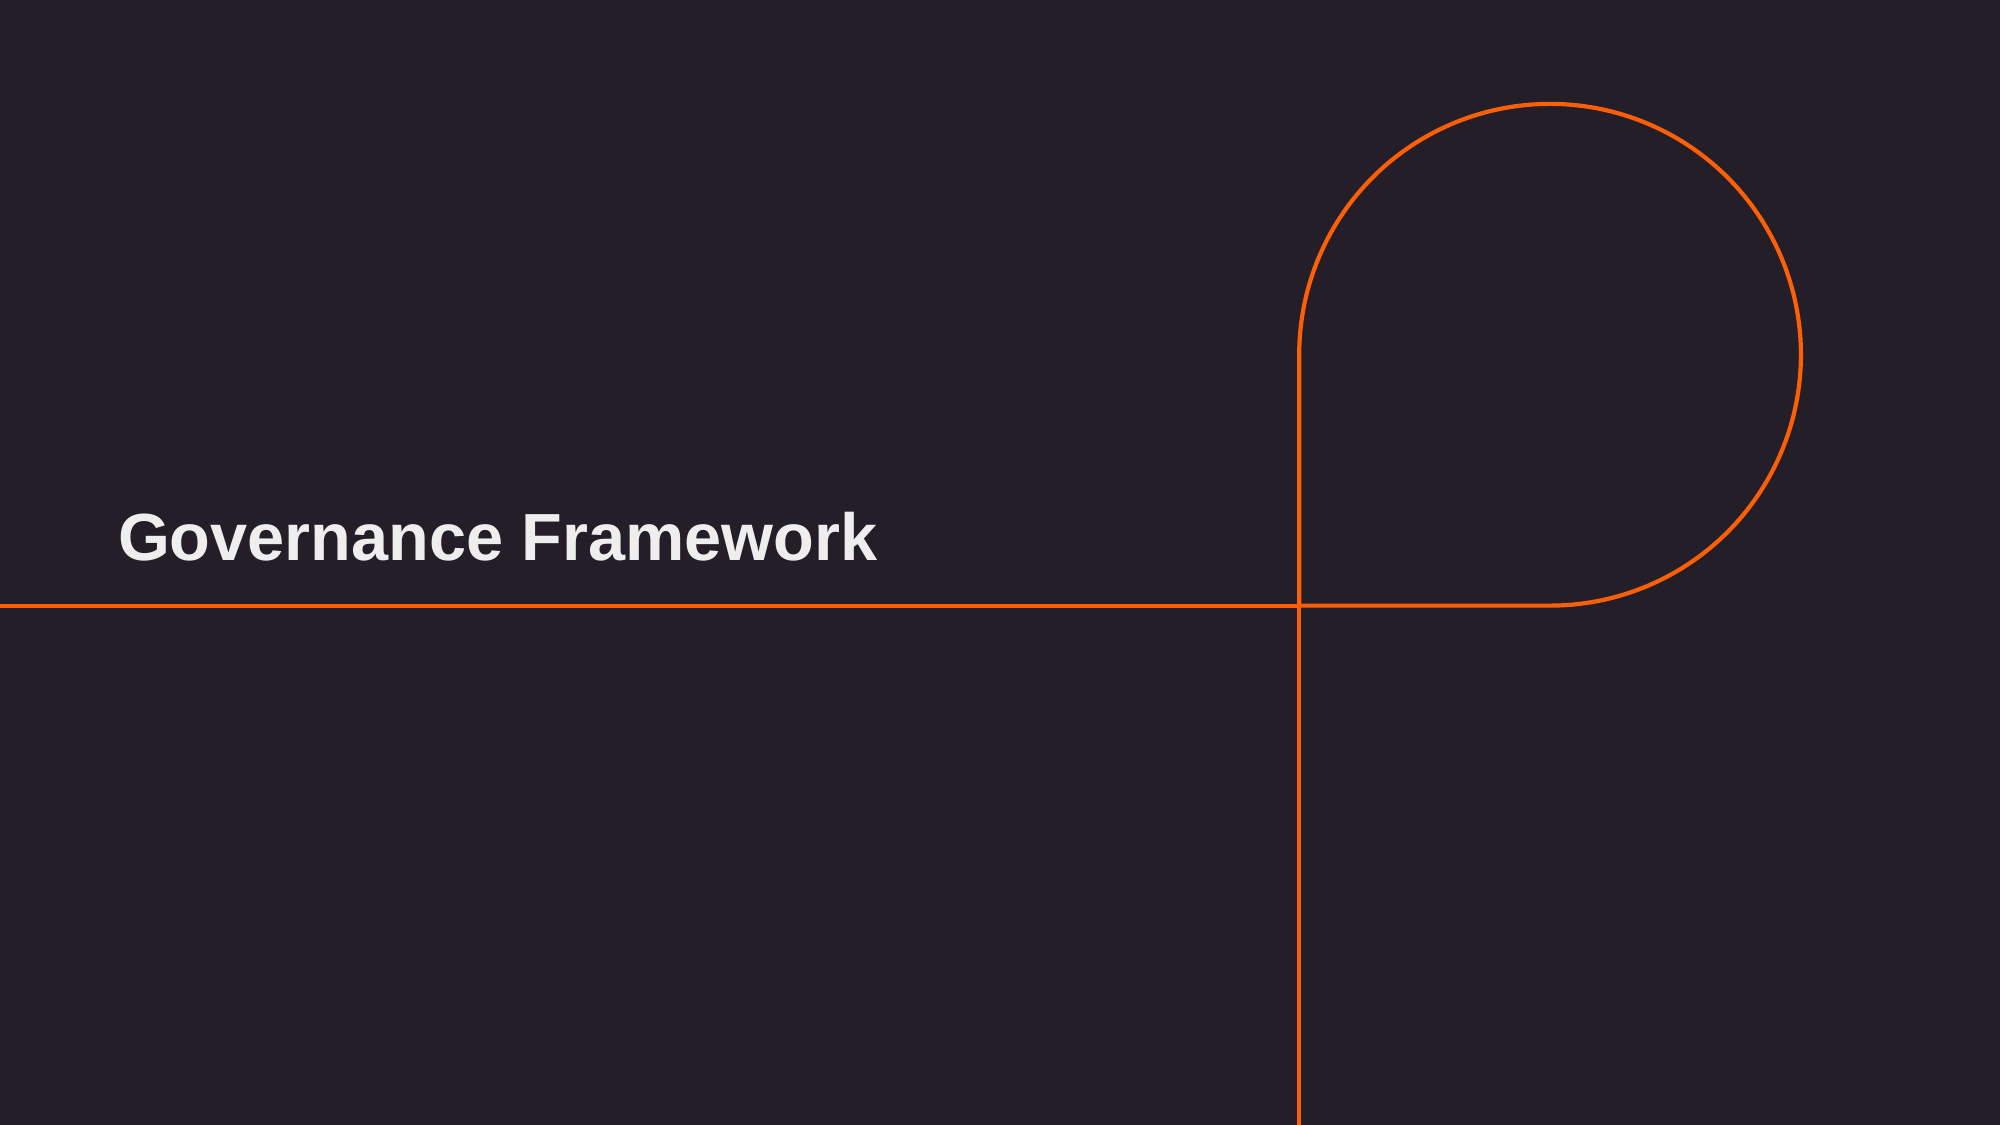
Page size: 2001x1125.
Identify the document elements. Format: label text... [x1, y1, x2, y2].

title Governance Framework [118, 280, 1122, 576]
